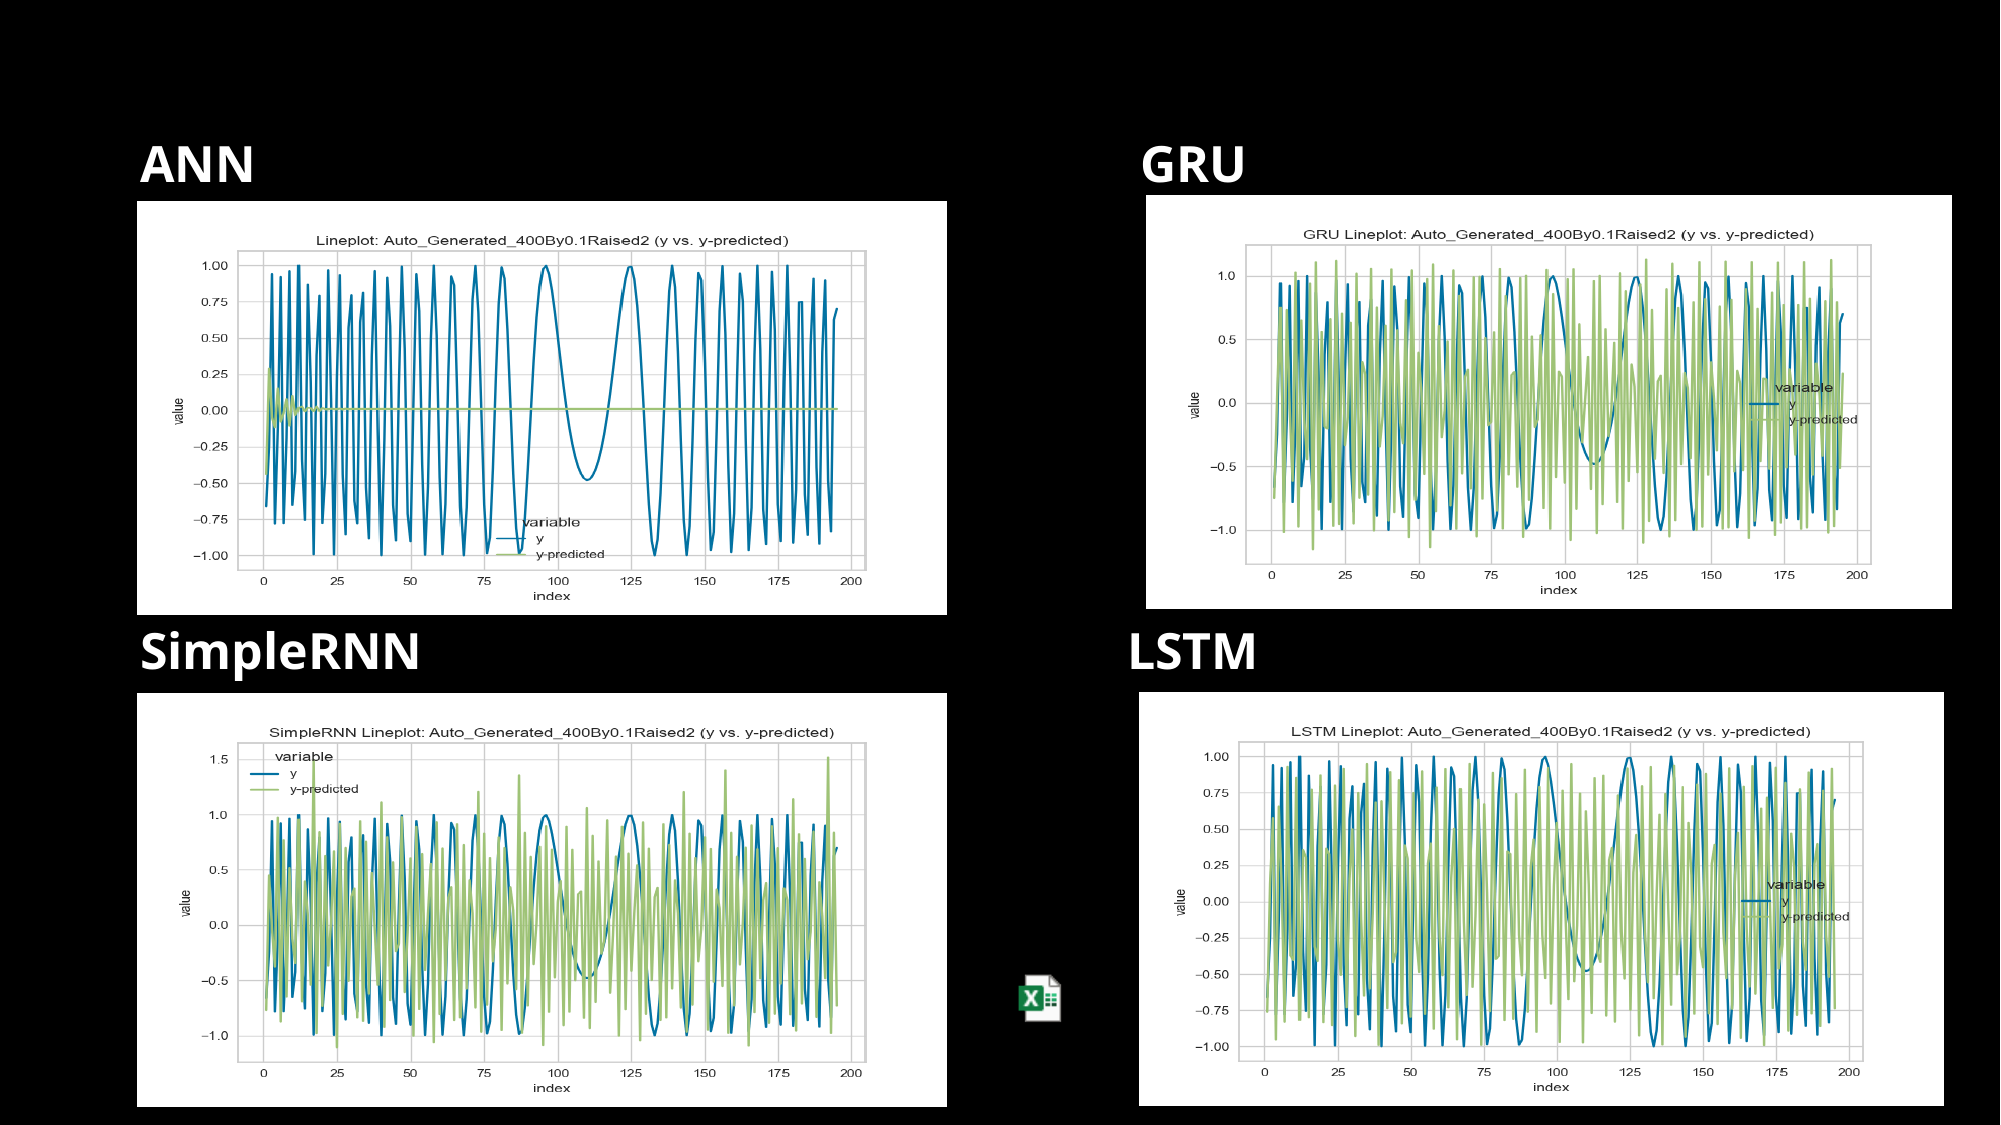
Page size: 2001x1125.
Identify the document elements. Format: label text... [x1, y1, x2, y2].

picture [137, 693, 947, 1107]
list ANN [125, 76, 875, 202]
text_box LSTM [1112, 562, 1862, 688]
text_box GRU [1124, 76, 1875, 202]
picture [137, 201, 947, 615]
picture [1146, 195, 1952, 609]
list SimpleRNN [125, 562, 875, 688]
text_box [967, 973, 1118, 1100]
picture [1139, 692, 1944, 1107]
